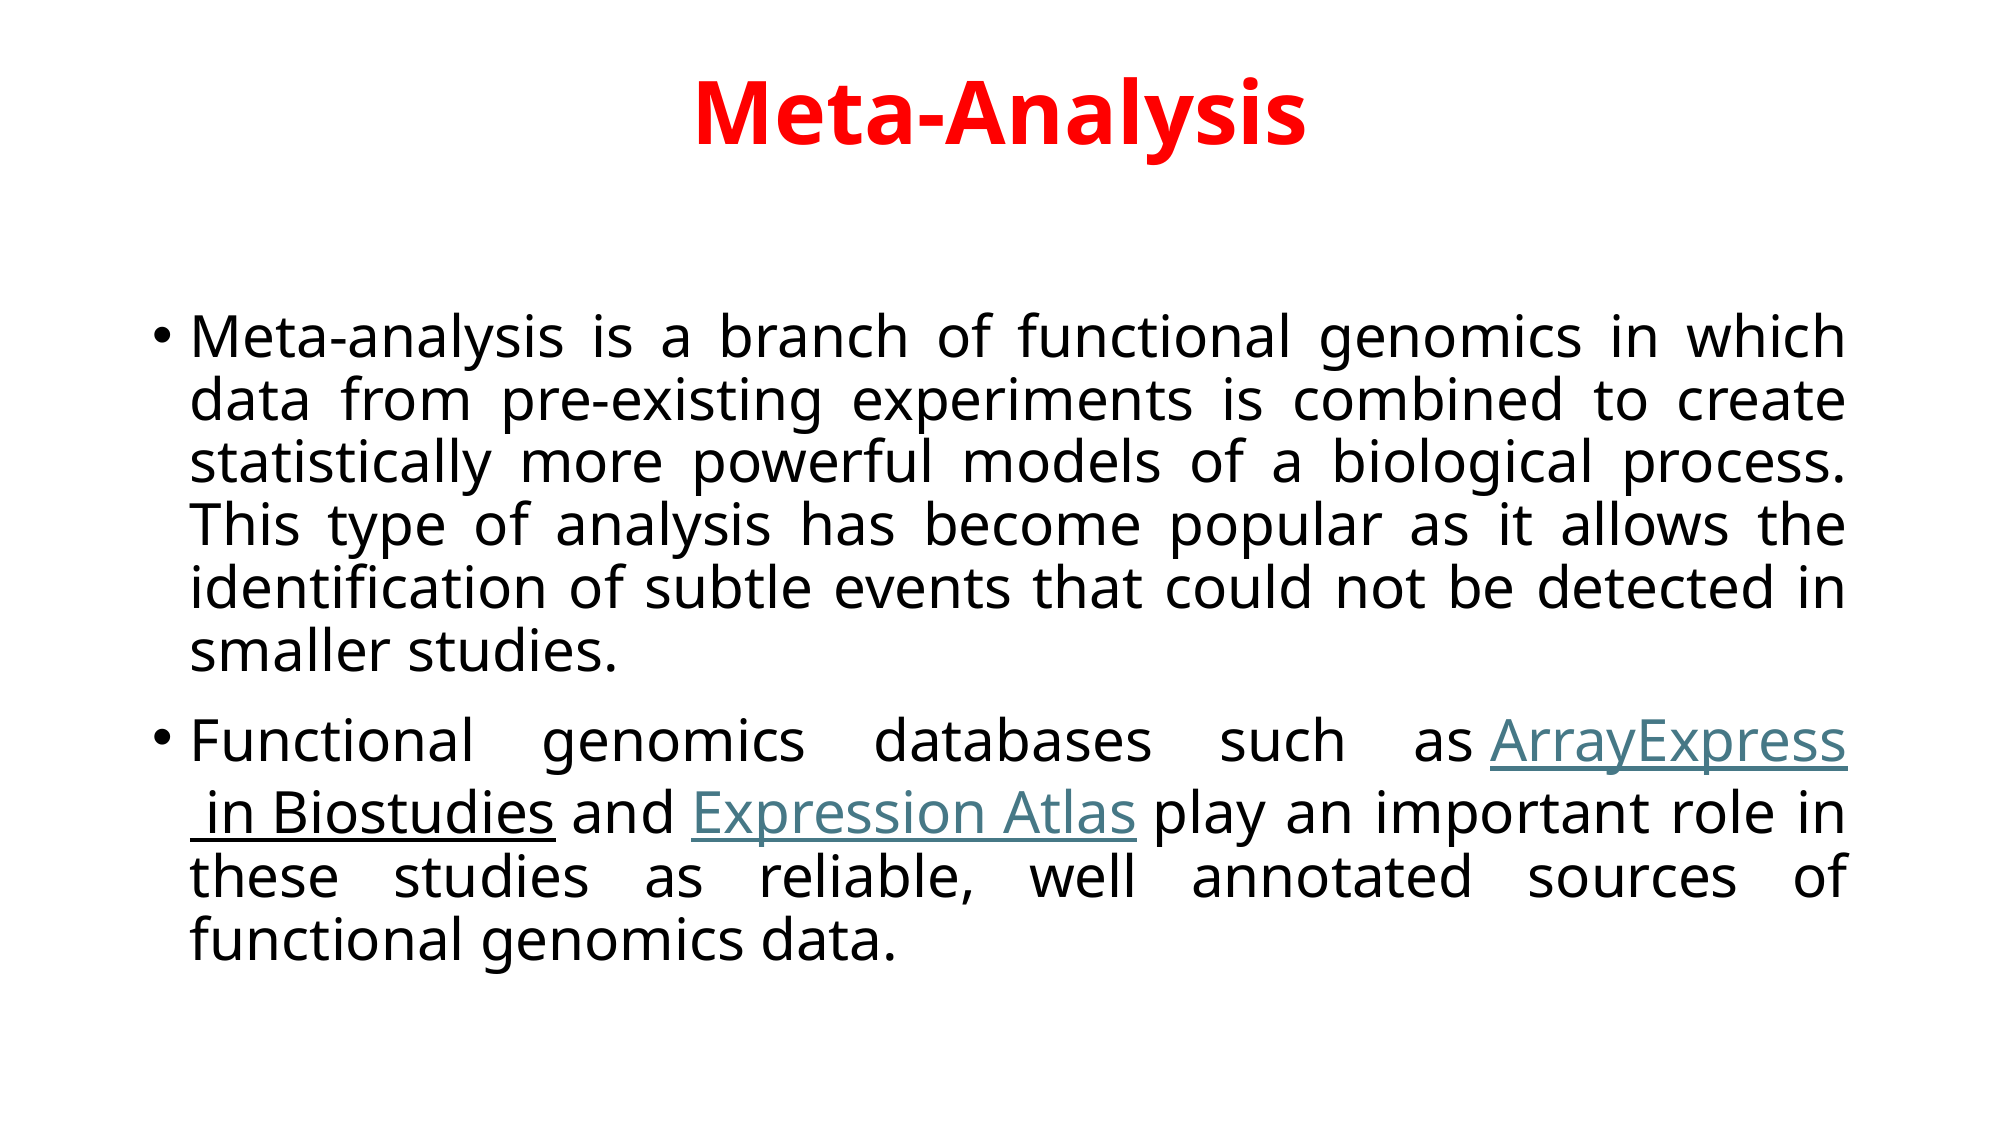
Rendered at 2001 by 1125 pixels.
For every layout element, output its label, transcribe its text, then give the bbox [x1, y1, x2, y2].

title Meta-Analysis [137, 59, 1863, 278]
list Meta-analysis is a branch of functional genomics in which data from pre-existing experiments is combined to create statistically more powerful models of a biological process. This type of analysis has become popular as it allows the identification of subtle events that could not be detected in smaller studies. Functional genomics databases such as ArrayExpress in Biostudies and Expression Atlas play an important role in these studies as reliable, well annotated sources of functional genomics data. [137, 299, 1863, 1014]
